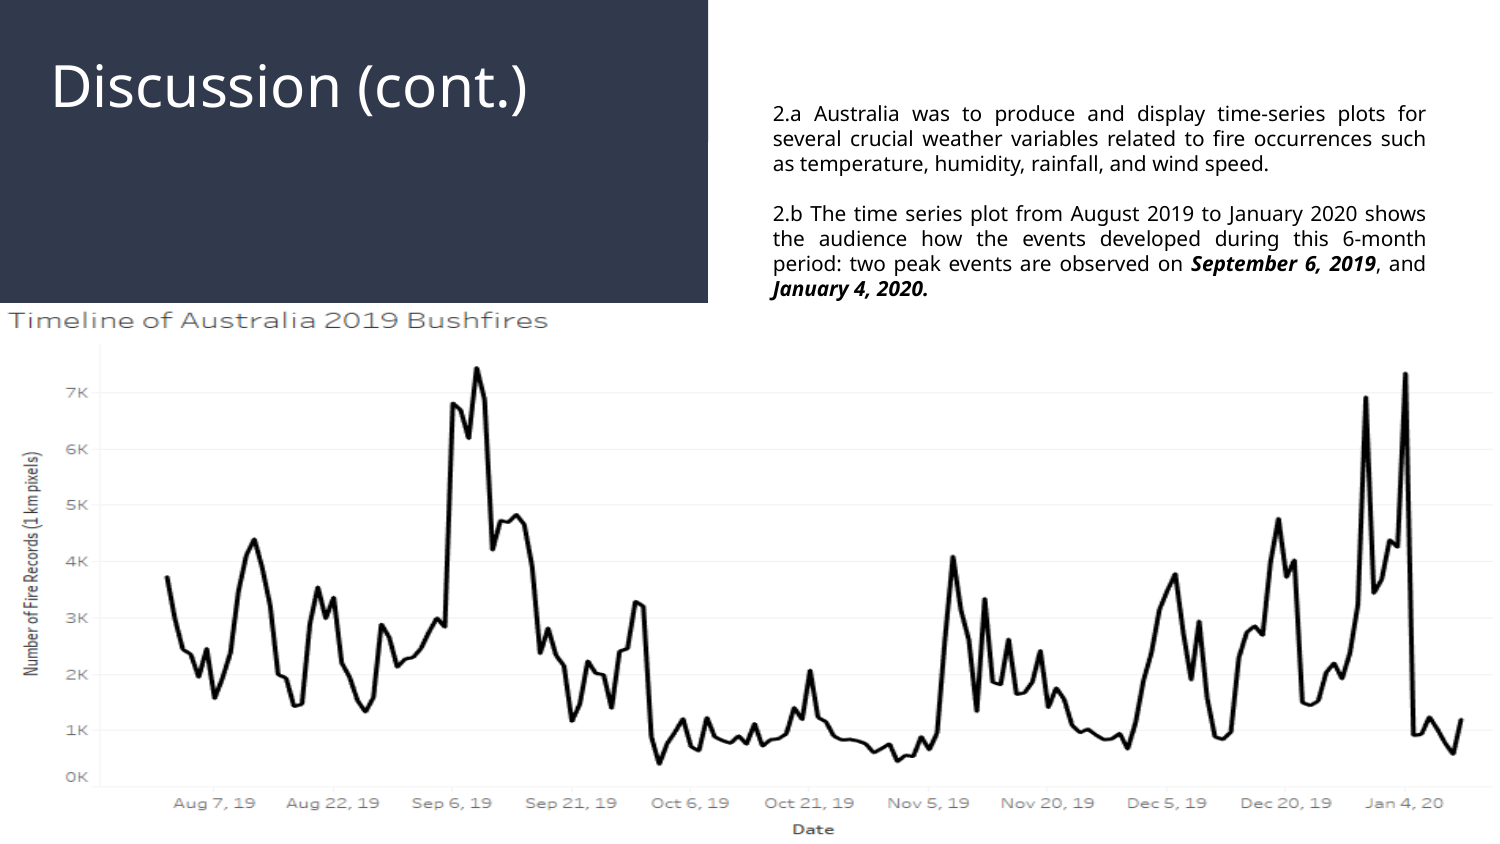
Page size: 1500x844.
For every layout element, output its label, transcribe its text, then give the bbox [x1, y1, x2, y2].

title Discussion (cont.) [35, 34, 644, 302]
picture [0, 303, 1493, 844]
list 2.a Australia was to produce and display time-series plots for several crucial weather variables related to fire occurrences such as temperature, humidity, rainfall, and wind speed. 2.b The time series plot from August 2019 to January 2020 shows the audience how the events developed during this 6-month period: two peak events are observed on September 6, 2019, and January 4, 2020. [757, 85, 1442, 302]
